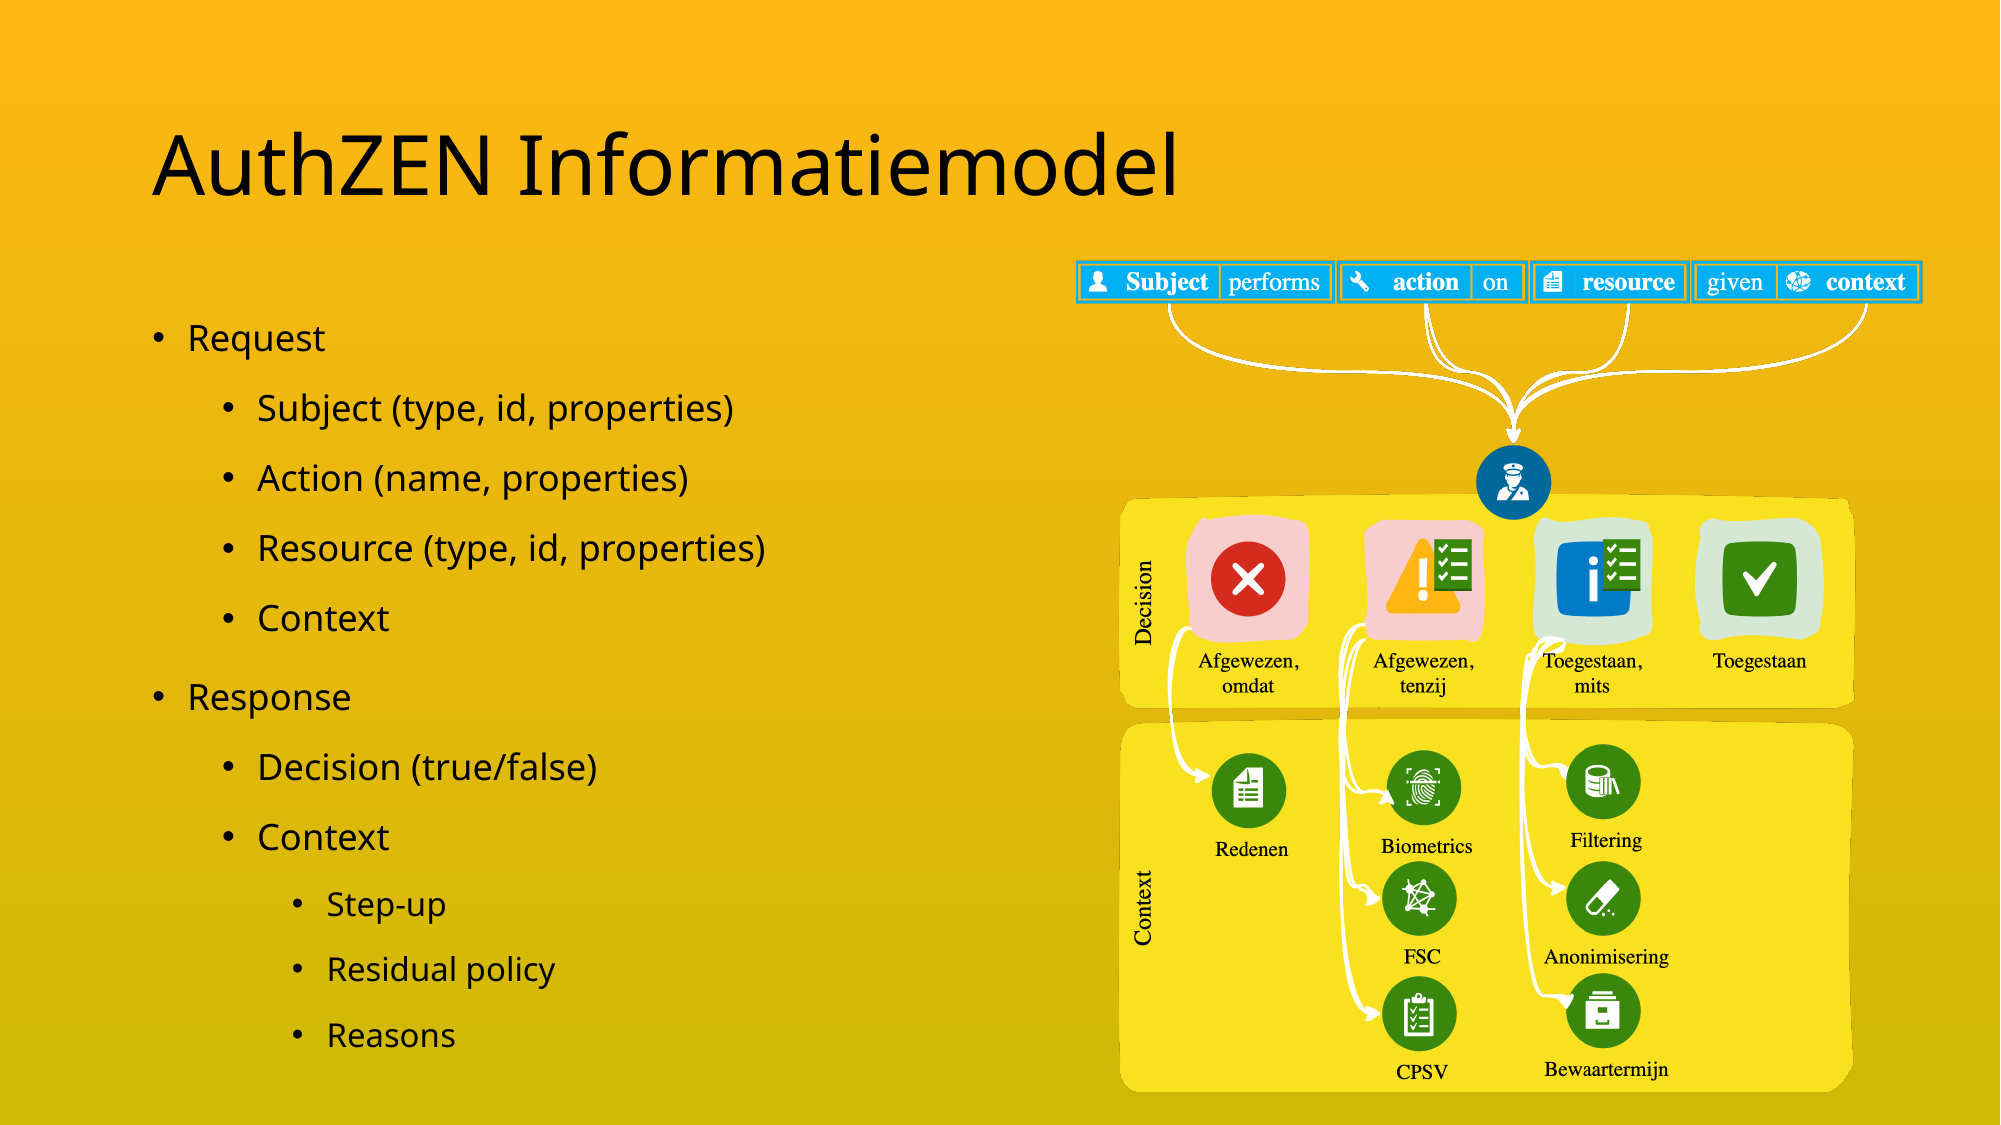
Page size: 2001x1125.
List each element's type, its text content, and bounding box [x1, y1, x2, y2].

picture [1079, 264, 1331, 300]
picture [1534, 264, 1686, 300]
picture [1075, 259, 1924, 1093]
picture [1340, 264, 1525, 300]
list Request Subject (type, id, properties) Action (name, properties) Resource (type, id, properties) Context Response Decision (true/false) Context Step-up Residual policy Reasons [137, 299, 1075, 1066]
title AuthZEN Informatiemodel [137, 59, 1863, 278]
